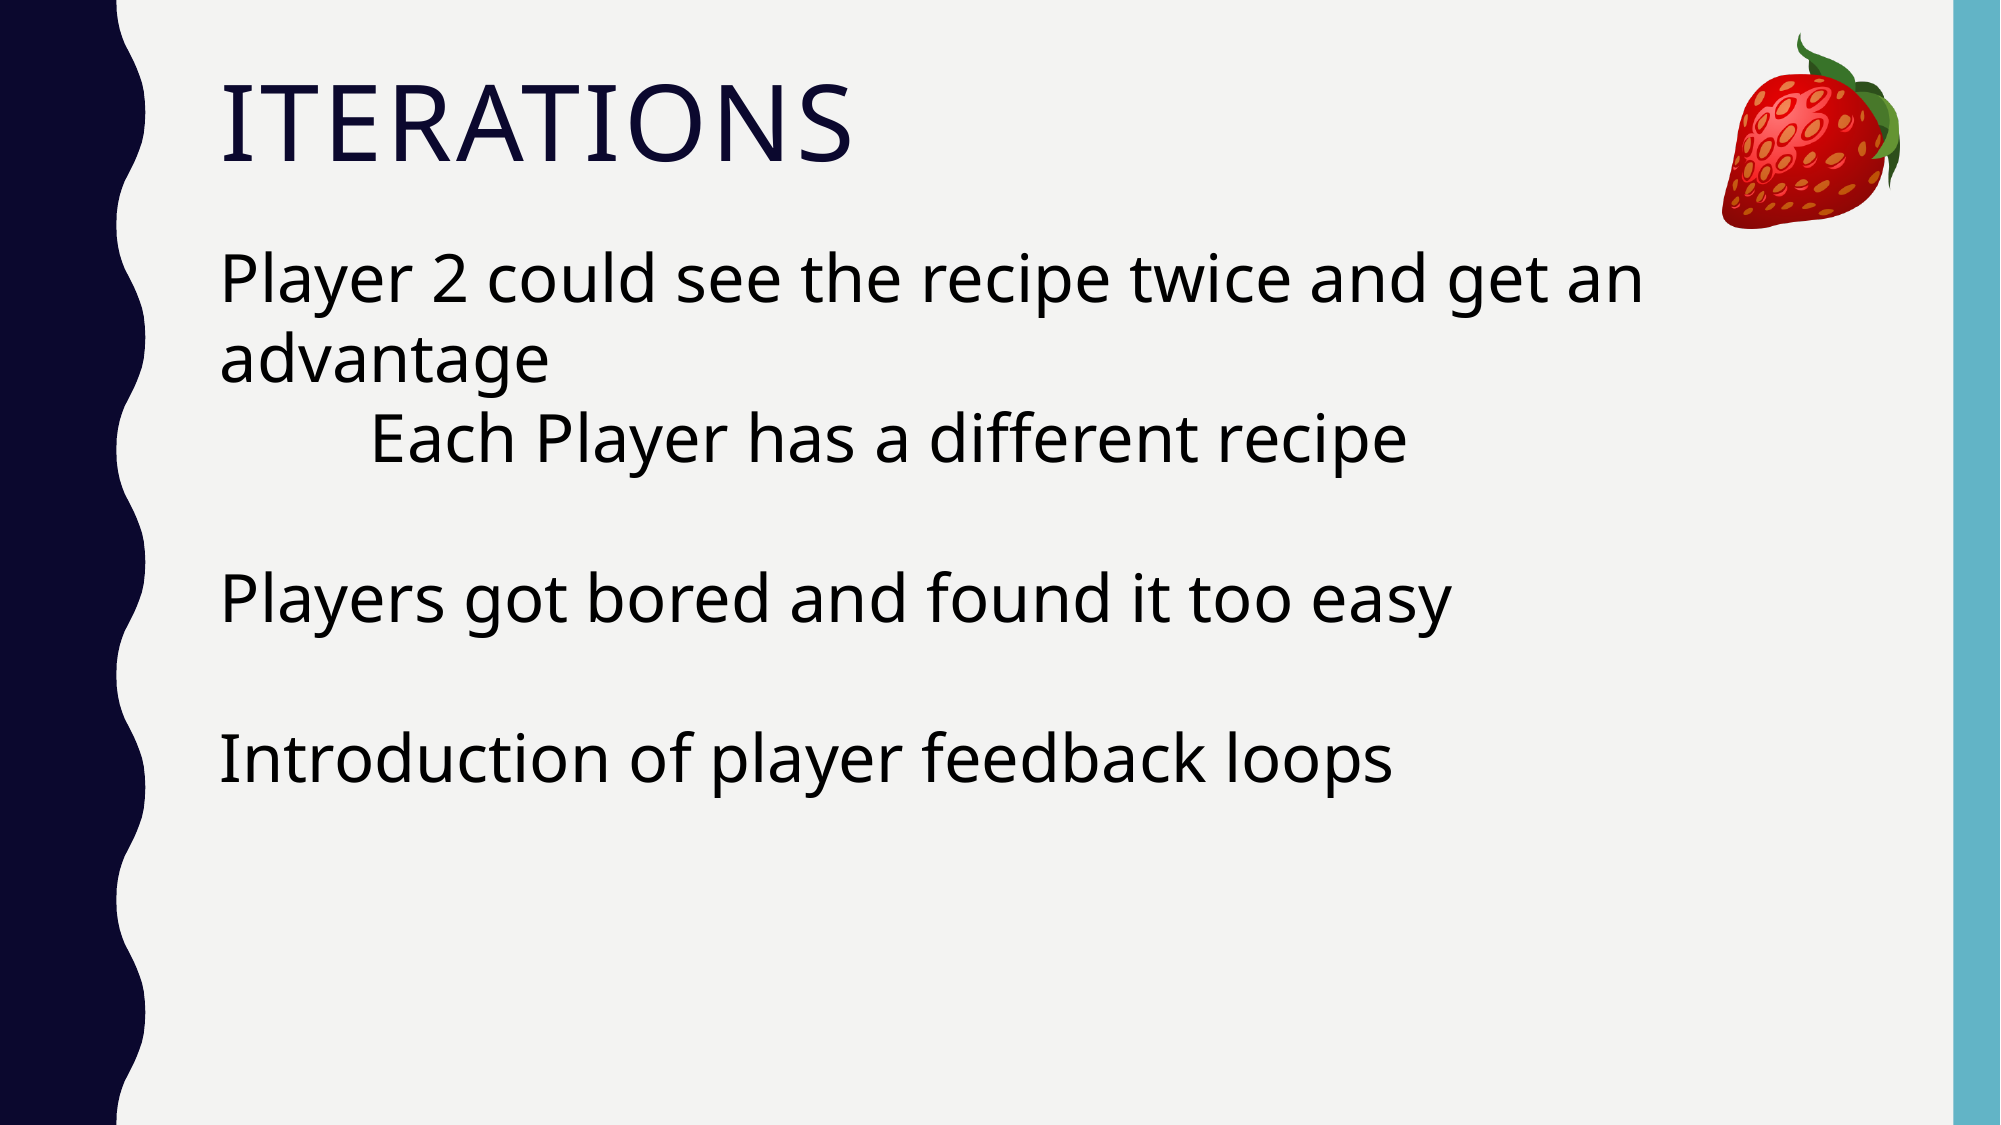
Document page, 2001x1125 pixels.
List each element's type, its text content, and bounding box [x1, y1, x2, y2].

text_box Player 2 could see the recipe twice and get an advantage Each Player has a different recipe Players got bored and found it too easy Introduction of player feedback loops [205, 228, 1756, 1039]
title Iterations [205, 62, 1432, 228]
picture [1722, 32, 1900, 229]
